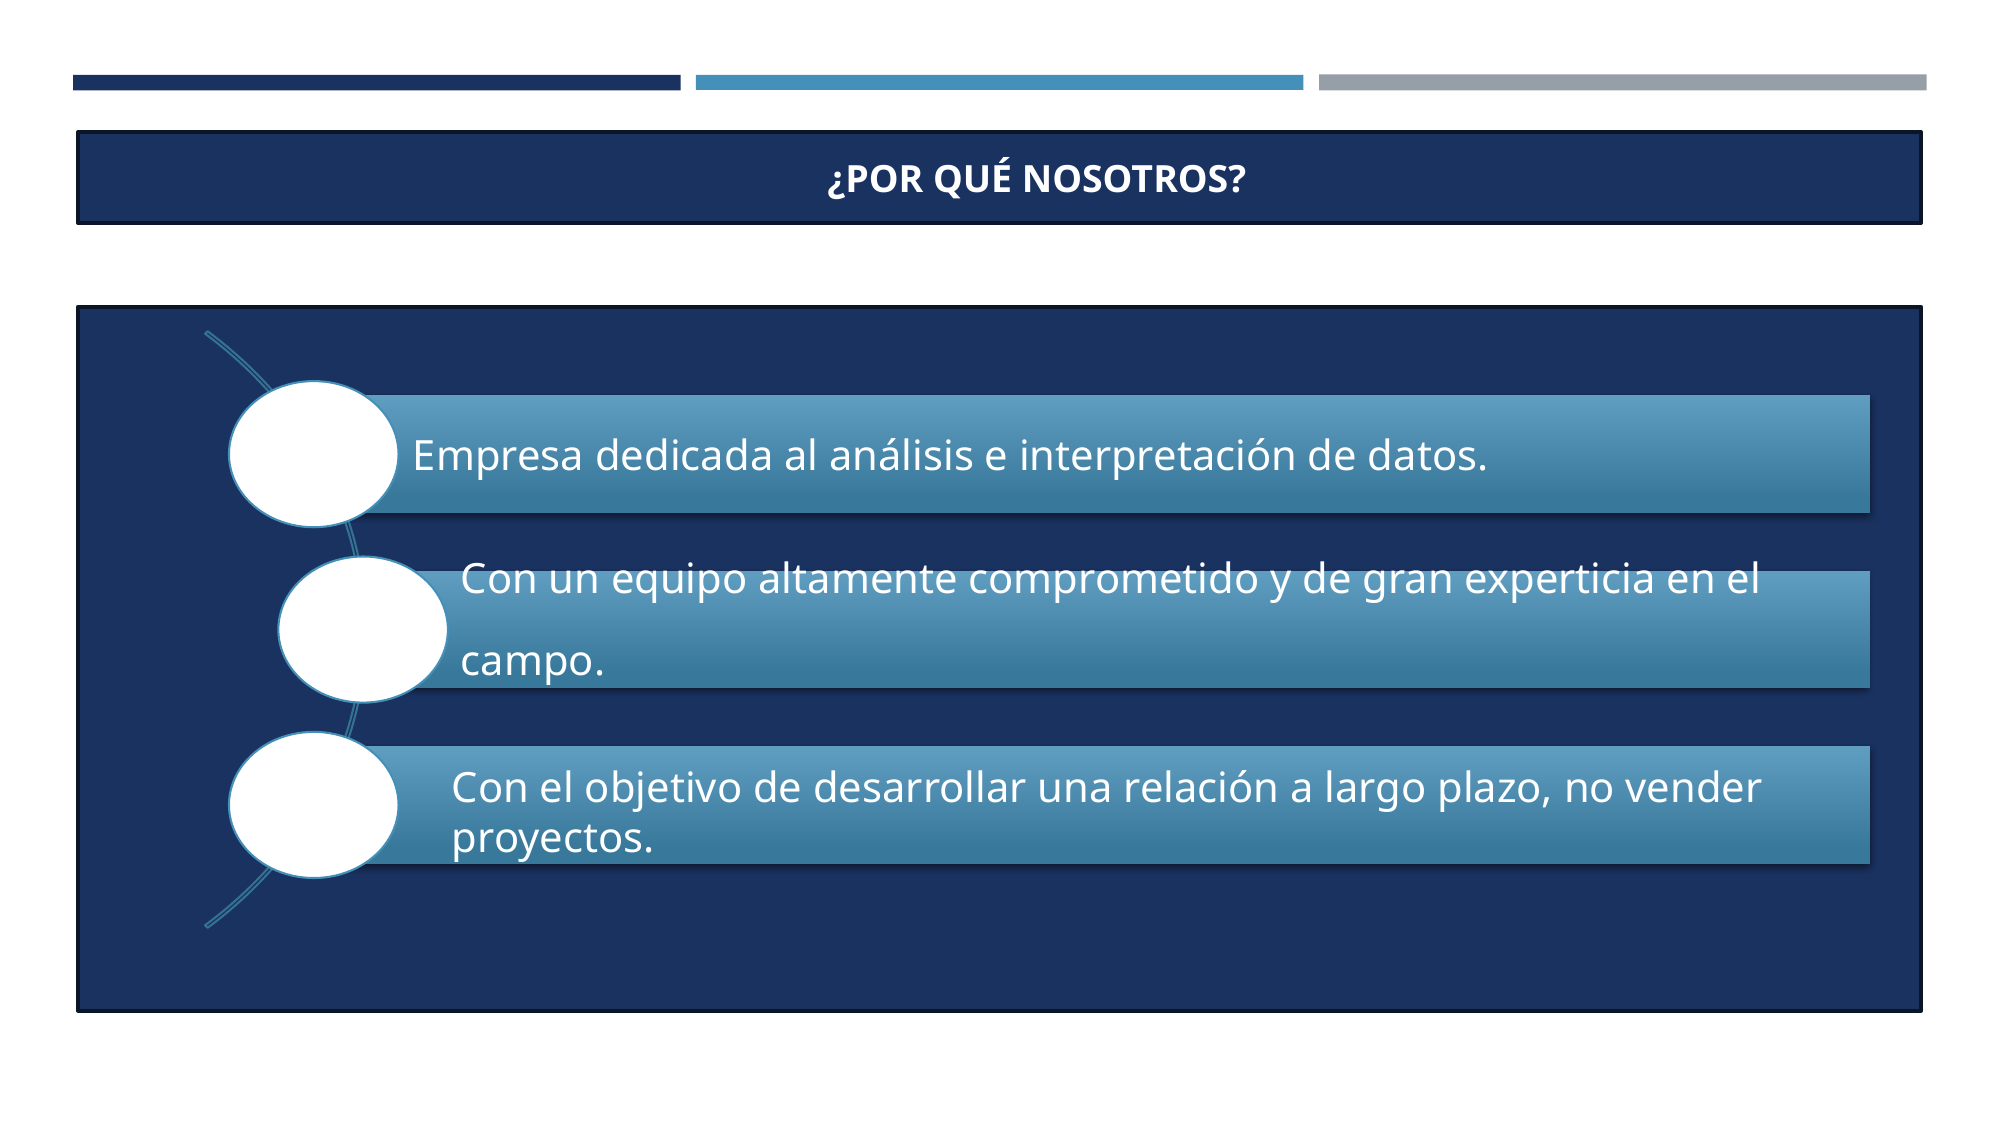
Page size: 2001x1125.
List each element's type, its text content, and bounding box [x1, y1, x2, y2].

text_box [1884, 306, 1922, 1011]
text_box ¿POR QUÉ NOSOTROS? [77, 132, 1922, 224]
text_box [0, 235, 1877, 1024]
